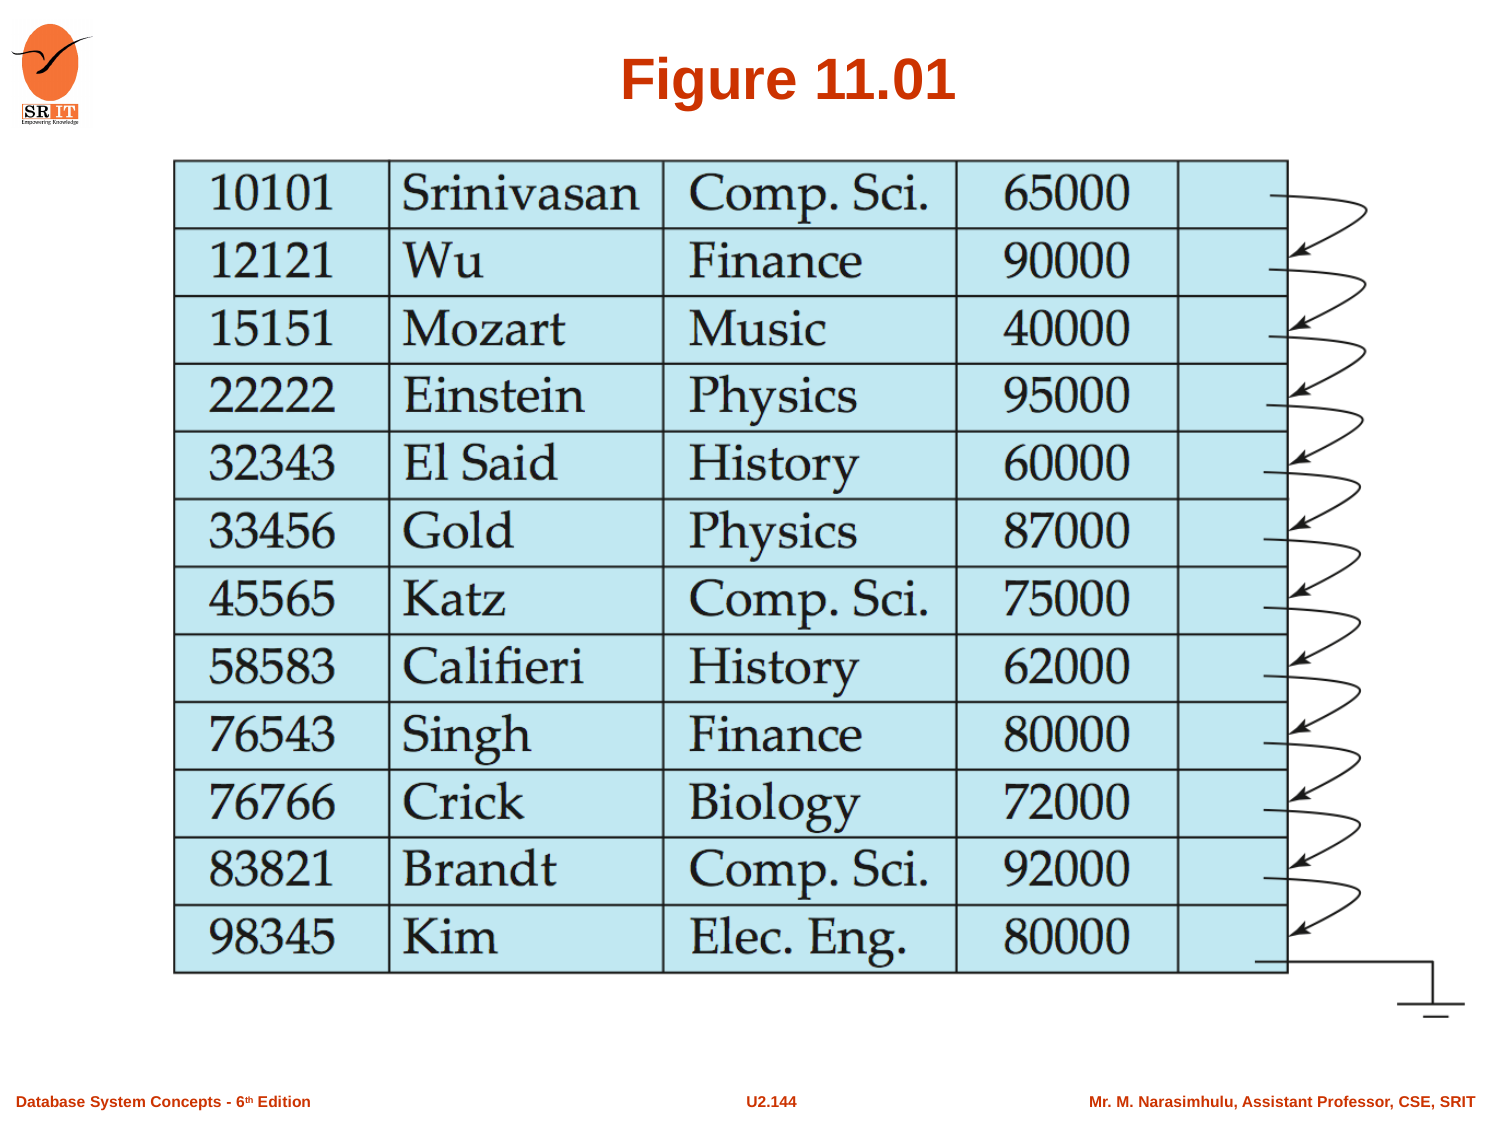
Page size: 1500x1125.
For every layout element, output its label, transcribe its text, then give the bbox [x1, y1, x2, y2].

picture [11, 19, 93, 128]
title Figure 11.01 [125, 18, 1452, 120]
picture [172, 156, 1468, 1019]
